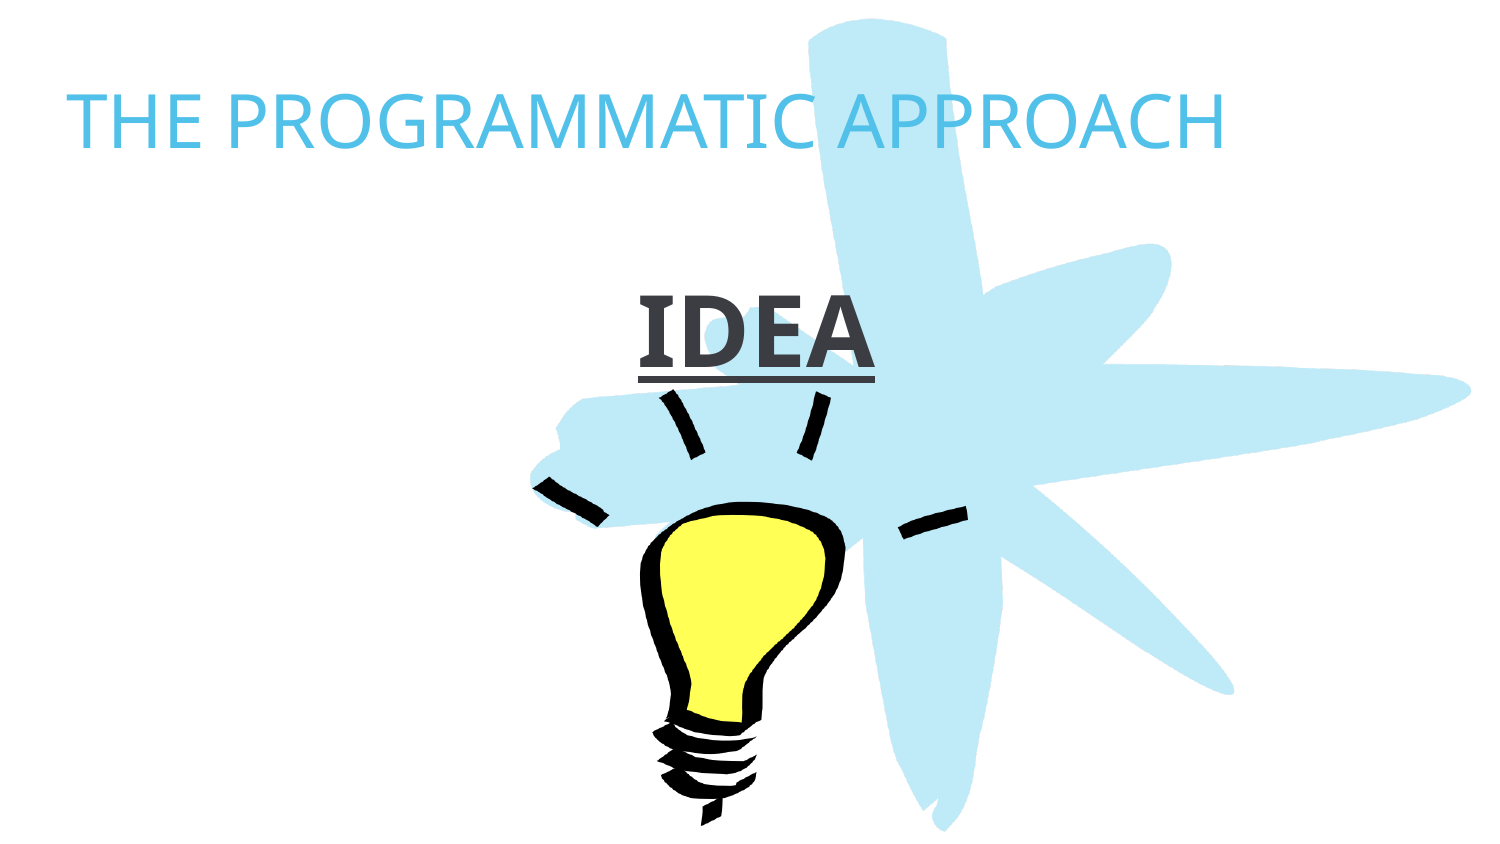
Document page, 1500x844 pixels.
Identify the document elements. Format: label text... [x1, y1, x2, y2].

list IDEA [594, 234, 919, 365]
picture [0, 0, 1500, 844]
title THE PROGRAMMATIC APPROACH [51, 58, 1449, 167]
